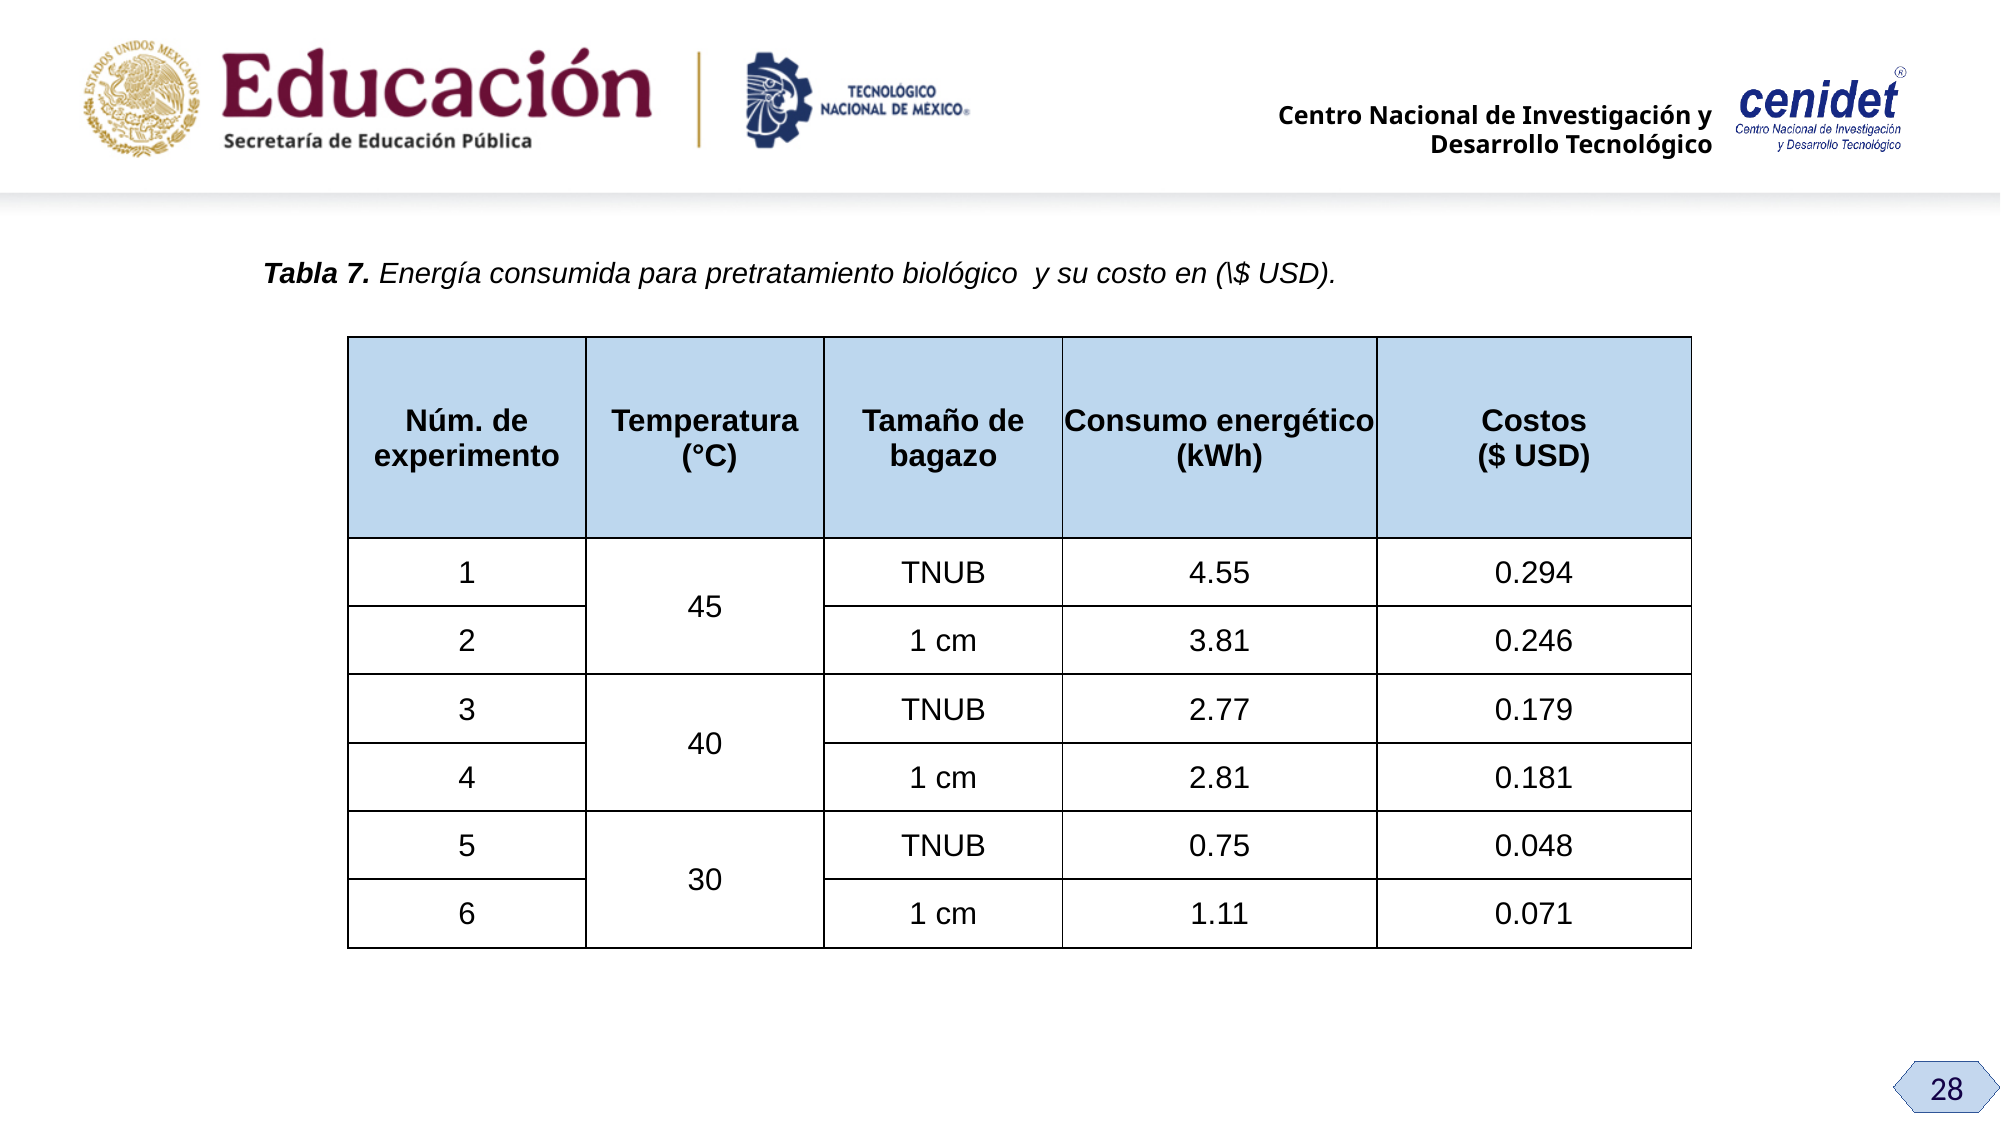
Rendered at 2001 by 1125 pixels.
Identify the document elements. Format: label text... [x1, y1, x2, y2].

text_box Centro Nacional de Investigación y Desarrollo Tecnológico [1177, 91, 1727, 167]
table_header Consumo energético (kWh) [1063, 338, 1376, 537]
table_cell TNUB [825, 812, 1062, 878]
table_cell 6 [349, 880, 585, 947]
table_cell 0.179 [1378, 675, 1691, 742]
table_cell 0.181 [1378, 744, 1691, 810]
table_cell TNUB [825, 675, 1062, 742]
table_cell 4.55 [1063, 539, 1376, 605]
table_cell 0.294 [1378, 539, 1691, 605]
table_cell 0.048 [1378, 812, 1691, 878]
table_cell 5 [349, 812, 585, 878]
table_cell 0.75 [1063, 812, 1376, 878]
text_box Tabla 7. Energía consumida para pretratamiento biológico y su costo en (\$ USD). [248, 246, 1869, 297]
table_cell 1.11 [1063, 880, 1376, 947]
table_header Tamaño de bagazo [825, 338, 1062, 537]
table_cell 1 cm [825, 607, 1062, 673]
table_cell 3 [349, 675, 585, 742]
table_cell TNUB [825, 539, 1062, 605]
table_cell 1 [349, 539, 585, 605]
picture [0, 0, 2001, 1125]
table_cell 45 [587, 539, 823, 673]
table_cell 2.81 [1063, 744, 1376, 810]
table_cell 40 [587, 675, 823, 810]
table_cell 1 cm [825, 880, 1062, 947]
table_header Temperatura (°C) [587, 338, 823, 537]
table_cell 2 [349, 607, 585, 673]
table_cell 0.246 [1378, 607, 1691, 673]
table_cell 3.81 [1063, 607, 1376, 673]
table_cell 4 [349, 744, 585, 810]
table_cell 1 cm [825, 744, 1062, 810]
slide_number 28 [1893, 1061, 2000, 1113]
table_cell 30 [587, 812, 823, 947]
table_cell 0.071 [1378, 880, 1691, 947]
table_cell 2.77 [1063, 675, 1376, 742]
table_header Costos ($ USD) [1378, 338, 1691, 537]
table_header Núm. de experimento [349, 338, 585, 537]
